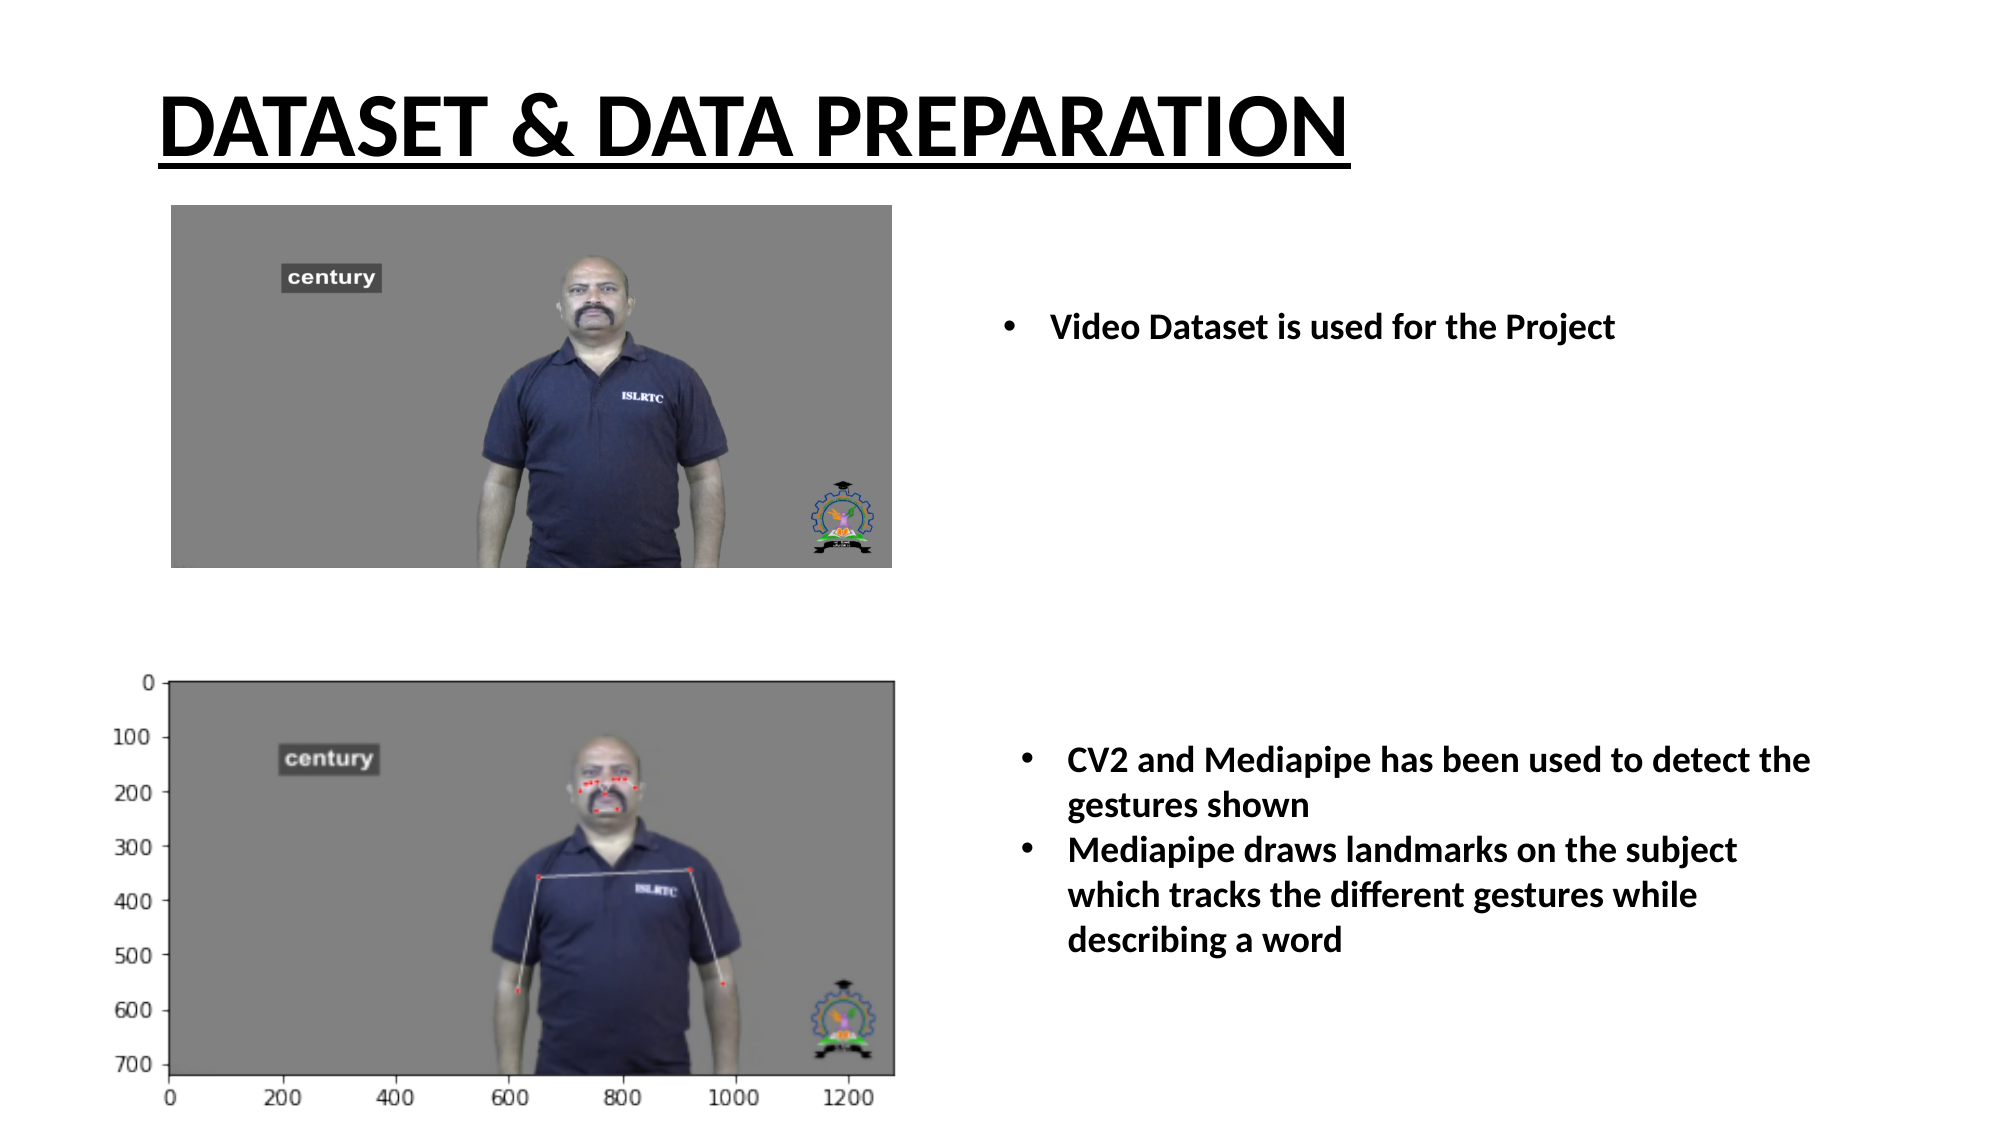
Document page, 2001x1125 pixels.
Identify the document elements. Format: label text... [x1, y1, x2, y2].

text_box CV2 and Mediapipe has been used to detect the gestures shown Mediapipe draws landmarks on the subject which tracks the different gestures while describing a word [1005, 727, 1855, 968]
text_box DATASET & DATA PREPARATION [143, 57, 1531, 293]
picture [97, 660, 909, 1125]
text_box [170, 204, 893, 569]
text_box Video Dataset is used for the Project [988, 295, 1705, 355]
